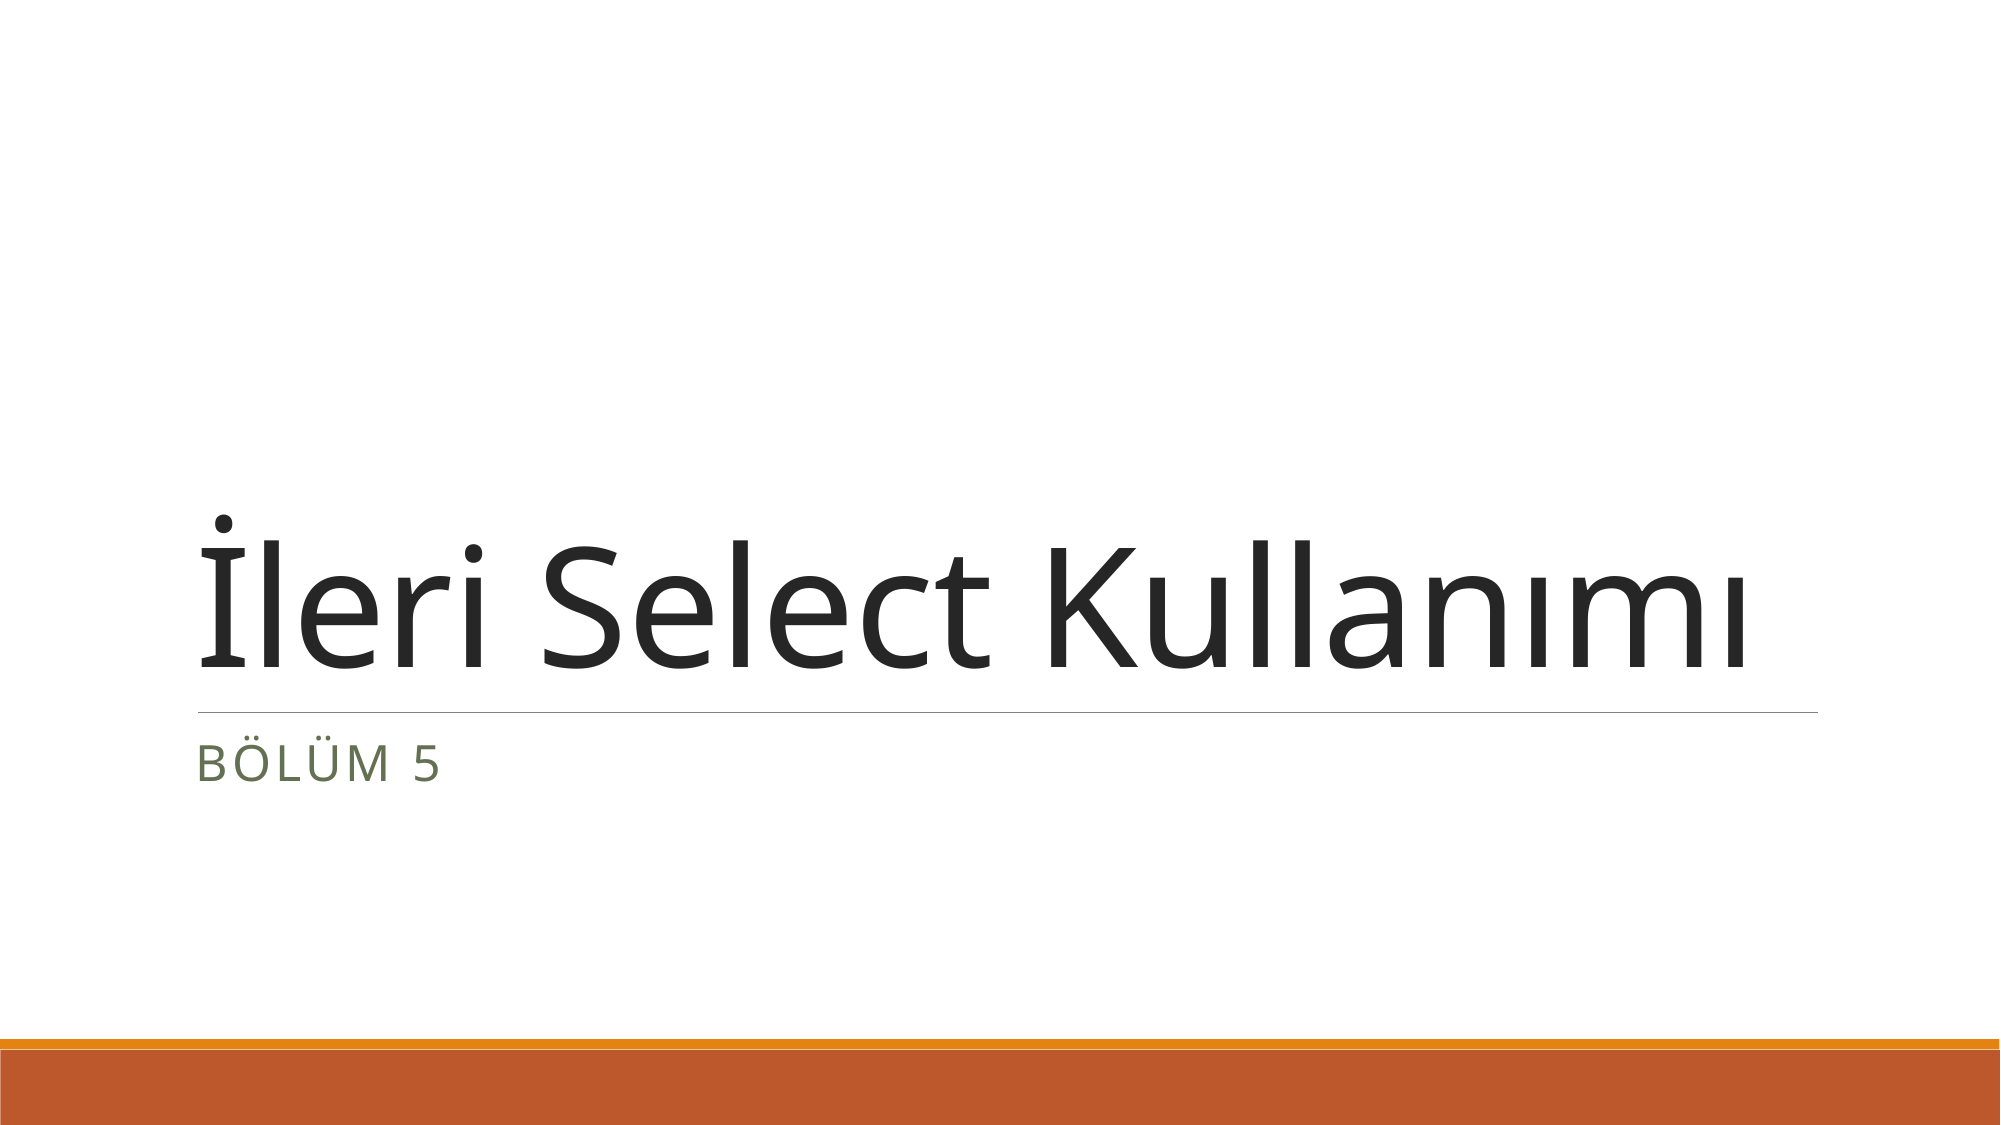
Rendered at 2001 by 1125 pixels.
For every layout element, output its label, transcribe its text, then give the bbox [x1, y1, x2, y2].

subtitle Bölüm 5 [180, 730, 1831, 919]
title İleri Select Kullanımı [180, 124, 1830, 710]
